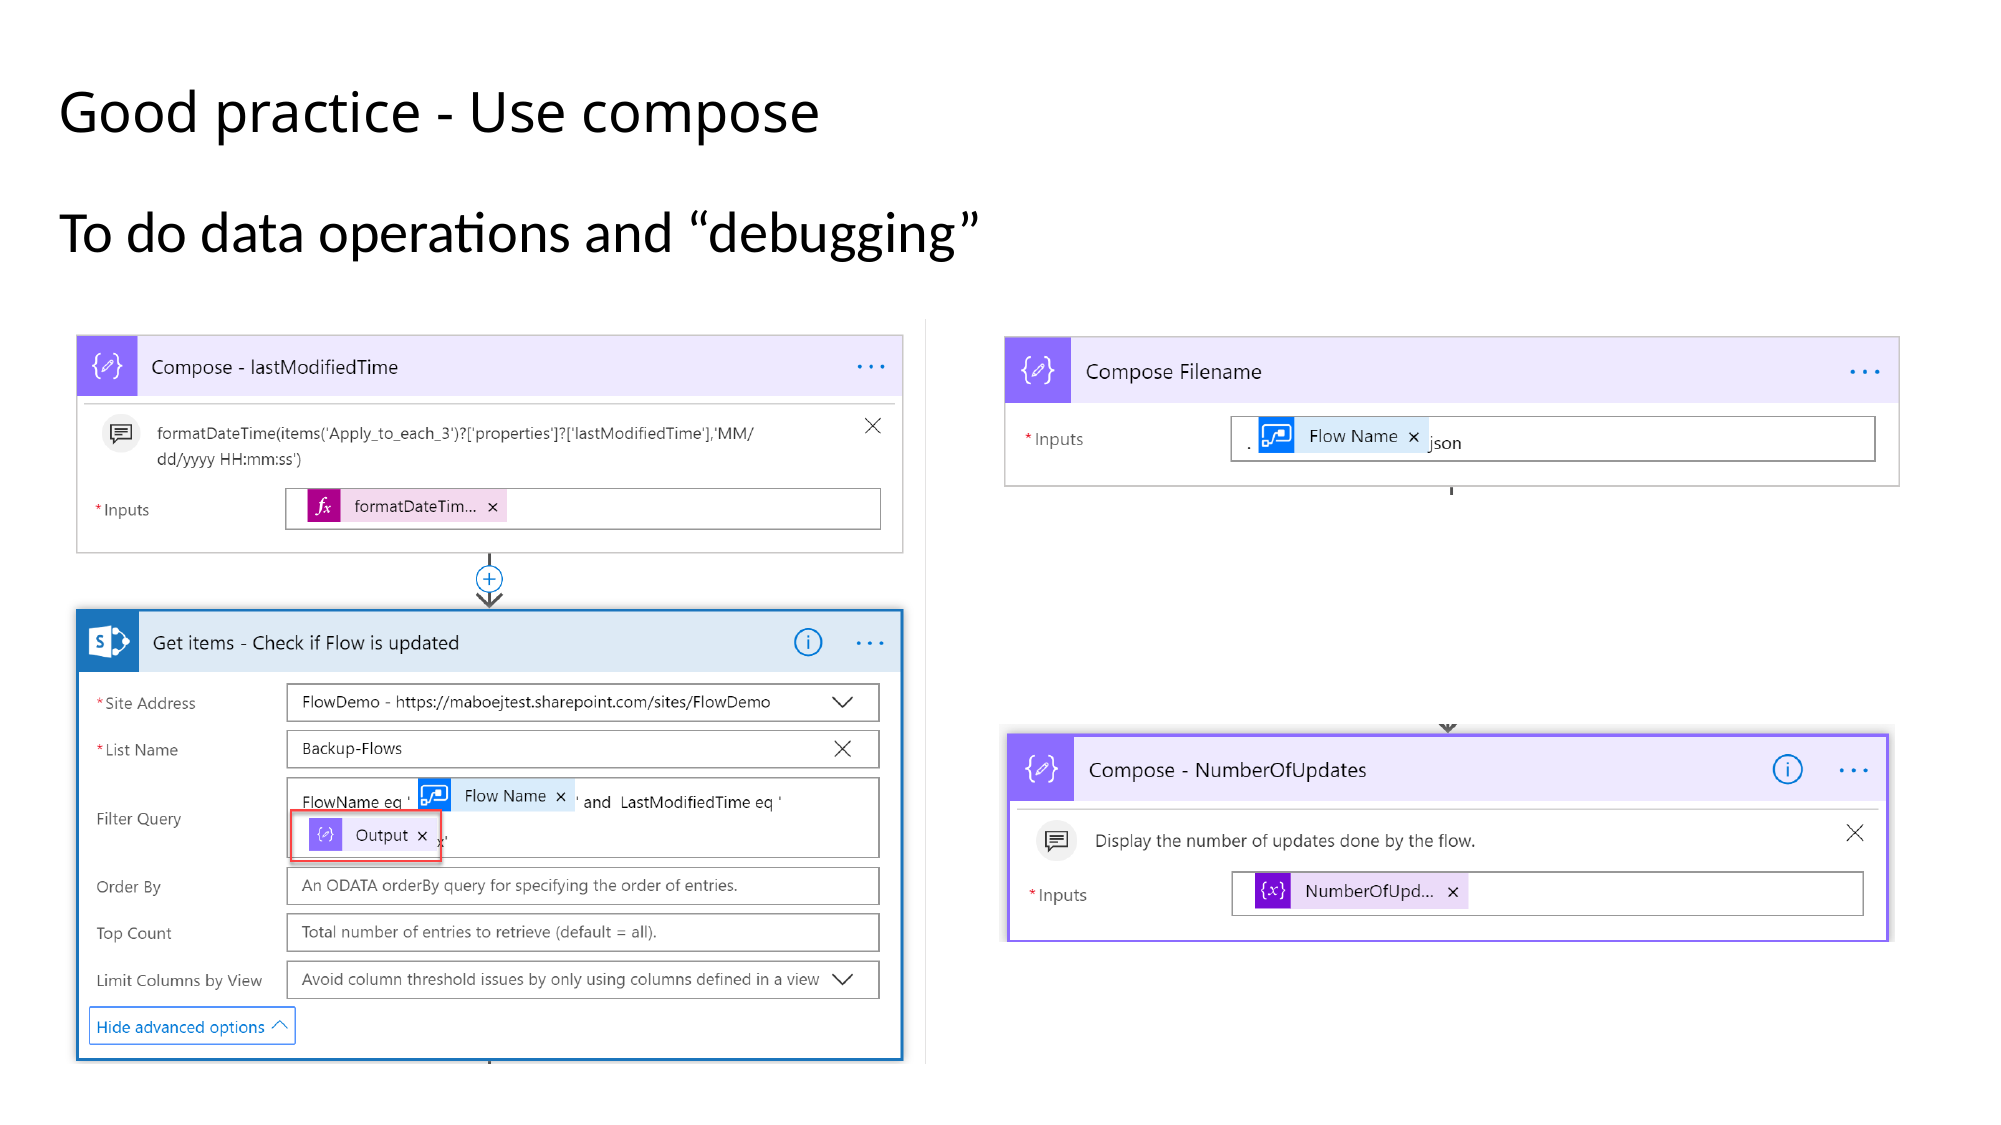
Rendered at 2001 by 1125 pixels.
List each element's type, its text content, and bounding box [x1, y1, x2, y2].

title Good practice - Use compose [43, 75, 1769, 294]
picture [61, 319, 926, 1065]
list To do data operations and “debugging” [44, 195, 1956, 314]
picture [999, 330, 1905, 495]
picture [999, 724, 1895, 942]
